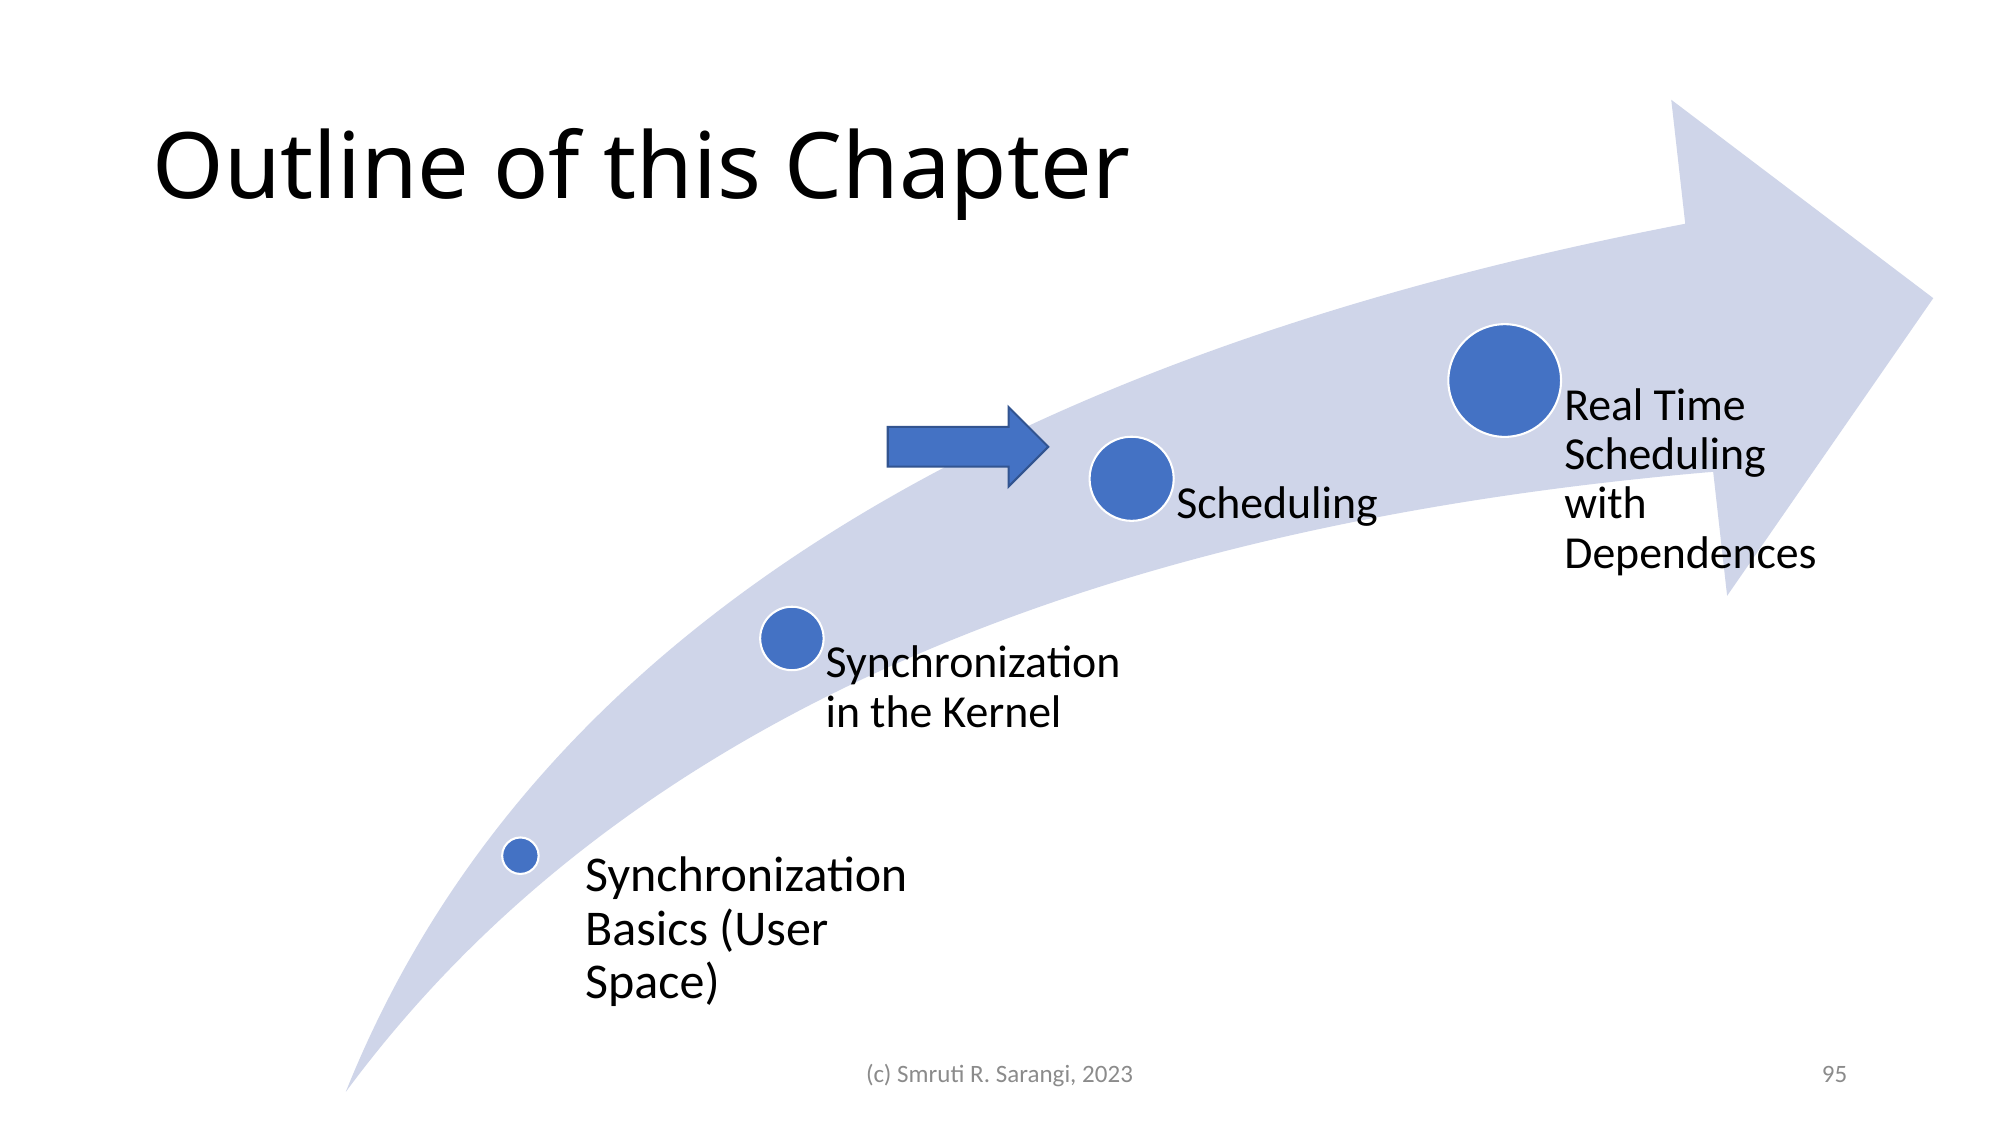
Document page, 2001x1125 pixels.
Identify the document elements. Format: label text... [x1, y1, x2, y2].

title Outline of this Chapter [137, 59, 1863, 278]
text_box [345, 85, 1934, 1107]
